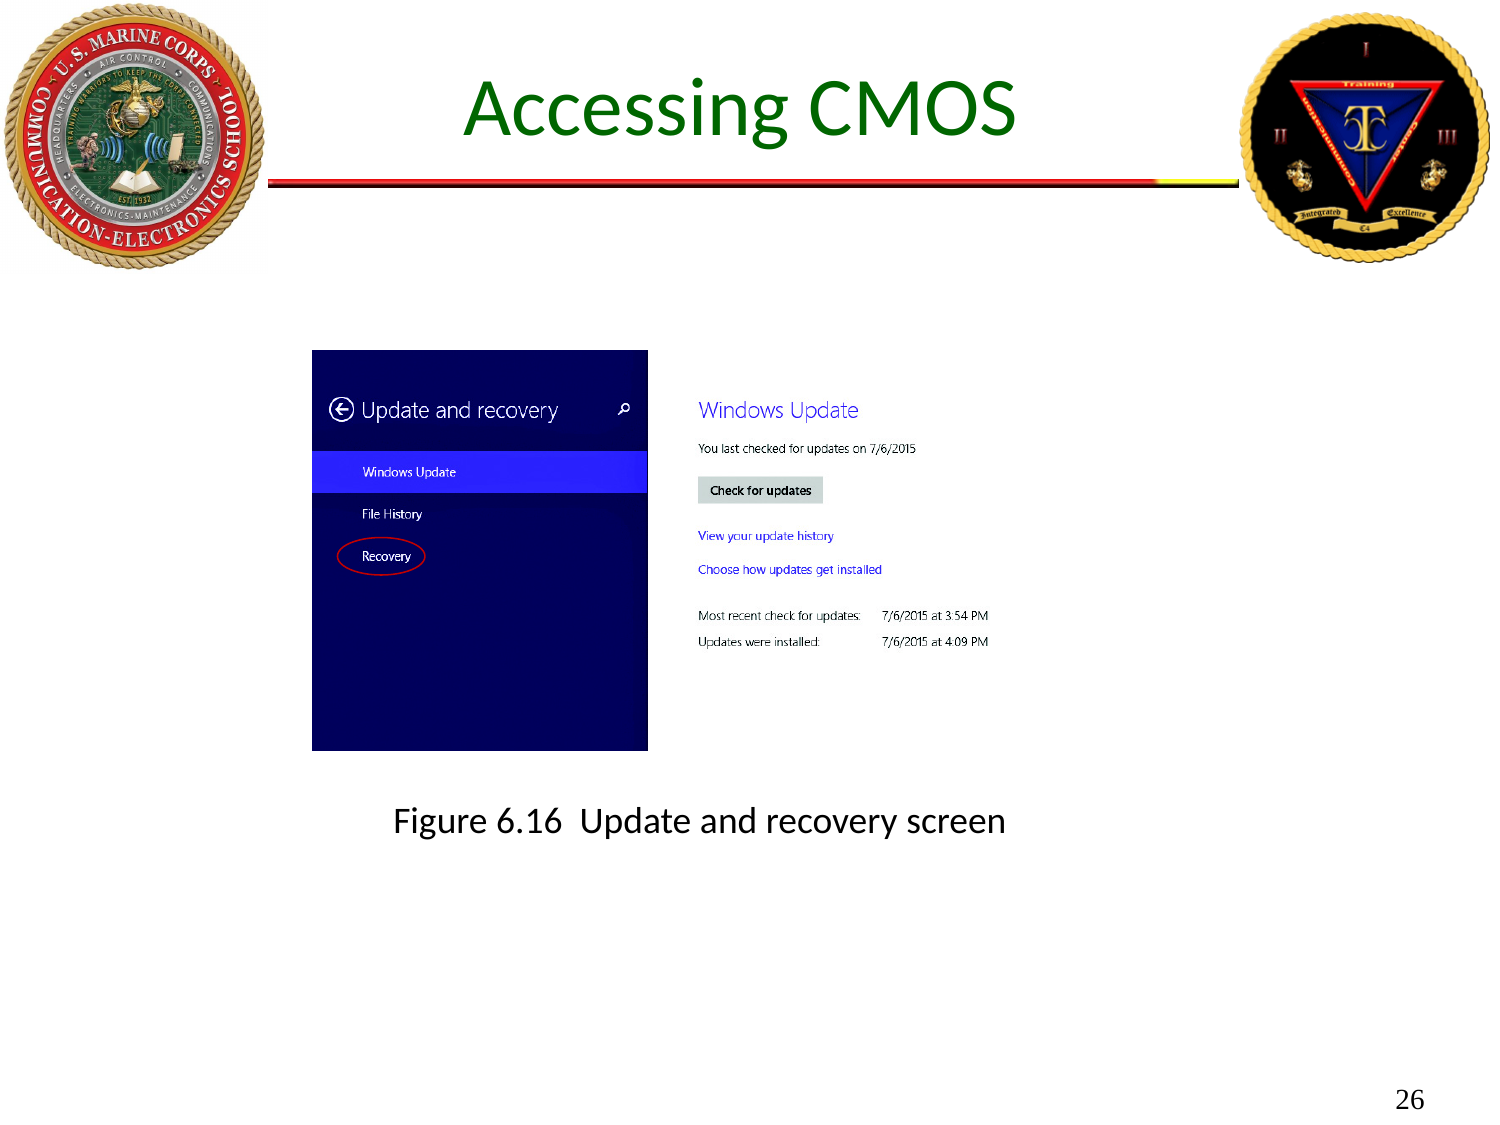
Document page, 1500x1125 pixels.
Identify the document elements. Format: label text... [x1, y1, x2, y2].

picture [0, 0, 268, 274]
text_box Figure 6.16 Update and recovery screen [333, 792, 1067, 850]
title Accessing CMOS [75, 45, 1425, 233]
picture [1239, 12, 1490, 263]
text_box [312, 350, 1088, 751]
